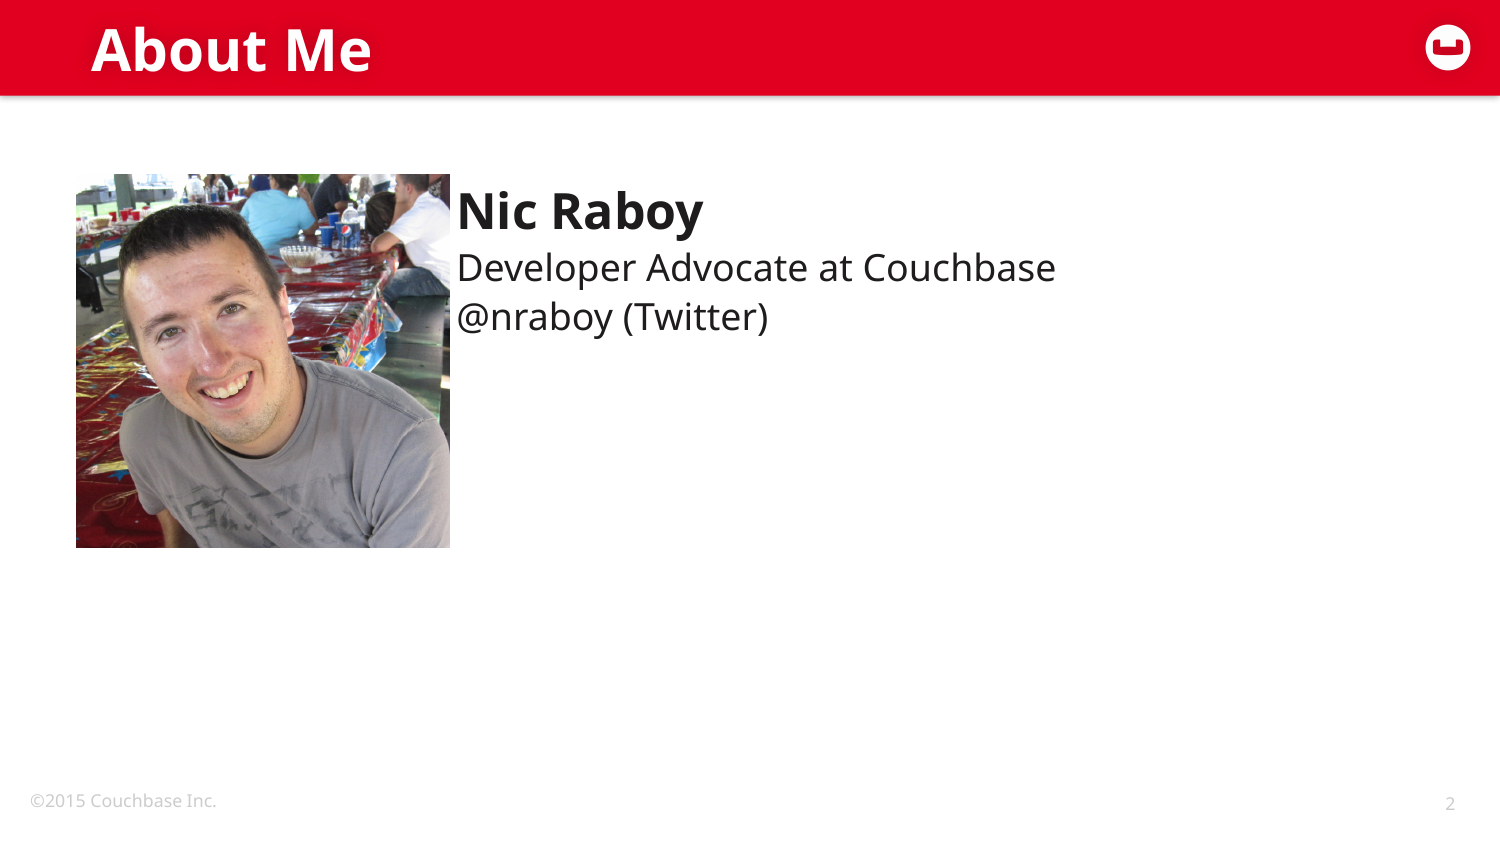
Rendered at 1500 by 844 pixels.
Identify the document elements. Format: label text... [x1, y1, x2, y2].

picture [1425, 24, 1471, 71]
picture [76, 174, 451, 549]
text_box Nic Raboy Developer Advocate at Couchbase @nraboy (Twitter) [441, 171, 1072, 346]
title About Me [76, 2, 1389, 91]
